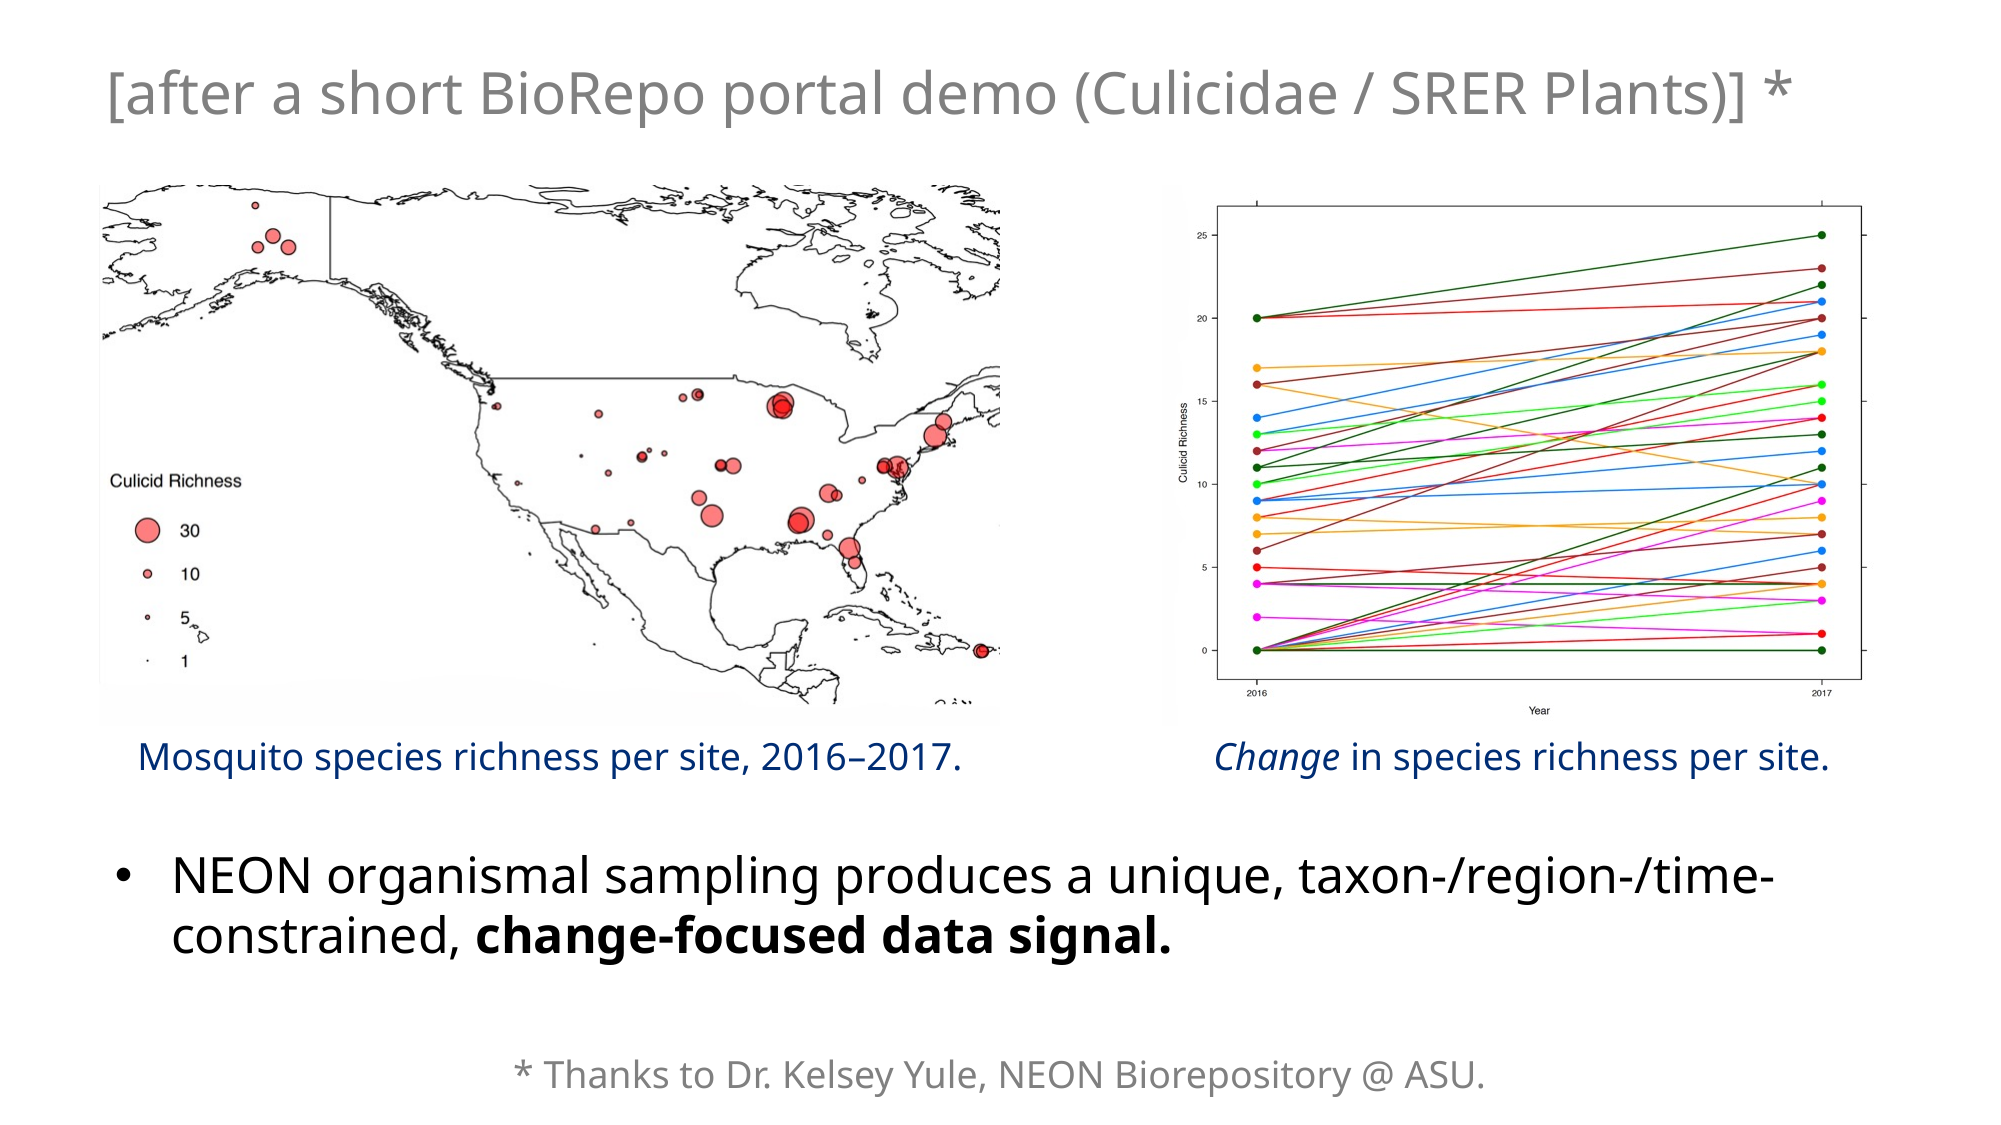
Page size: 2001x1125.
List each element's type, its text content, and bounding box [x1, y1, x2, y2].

text_box [after a short BioRepo portal demo (Culicidae / SRER Plants)] * [0, 48, 2000, 134]
text_box Mosquito species richness per site, 2016–2017. [99, 726, 1000, 786]
text_box * Thanks to Dr. Kelsey Yule, NEON Biorepository @ ASU. [0, 1044, 2000, 1104]
picture [1162, 185, 1882, 726]
text_box NEON organismal sampling produces a unique, taxon-/region-/time-constrained, change-focused data signal. [99, 836, 1900, 972]
text_box Change in species richness per site. [1162, 726, 1882, 786]
picture [99, 185, 1000, 726]
